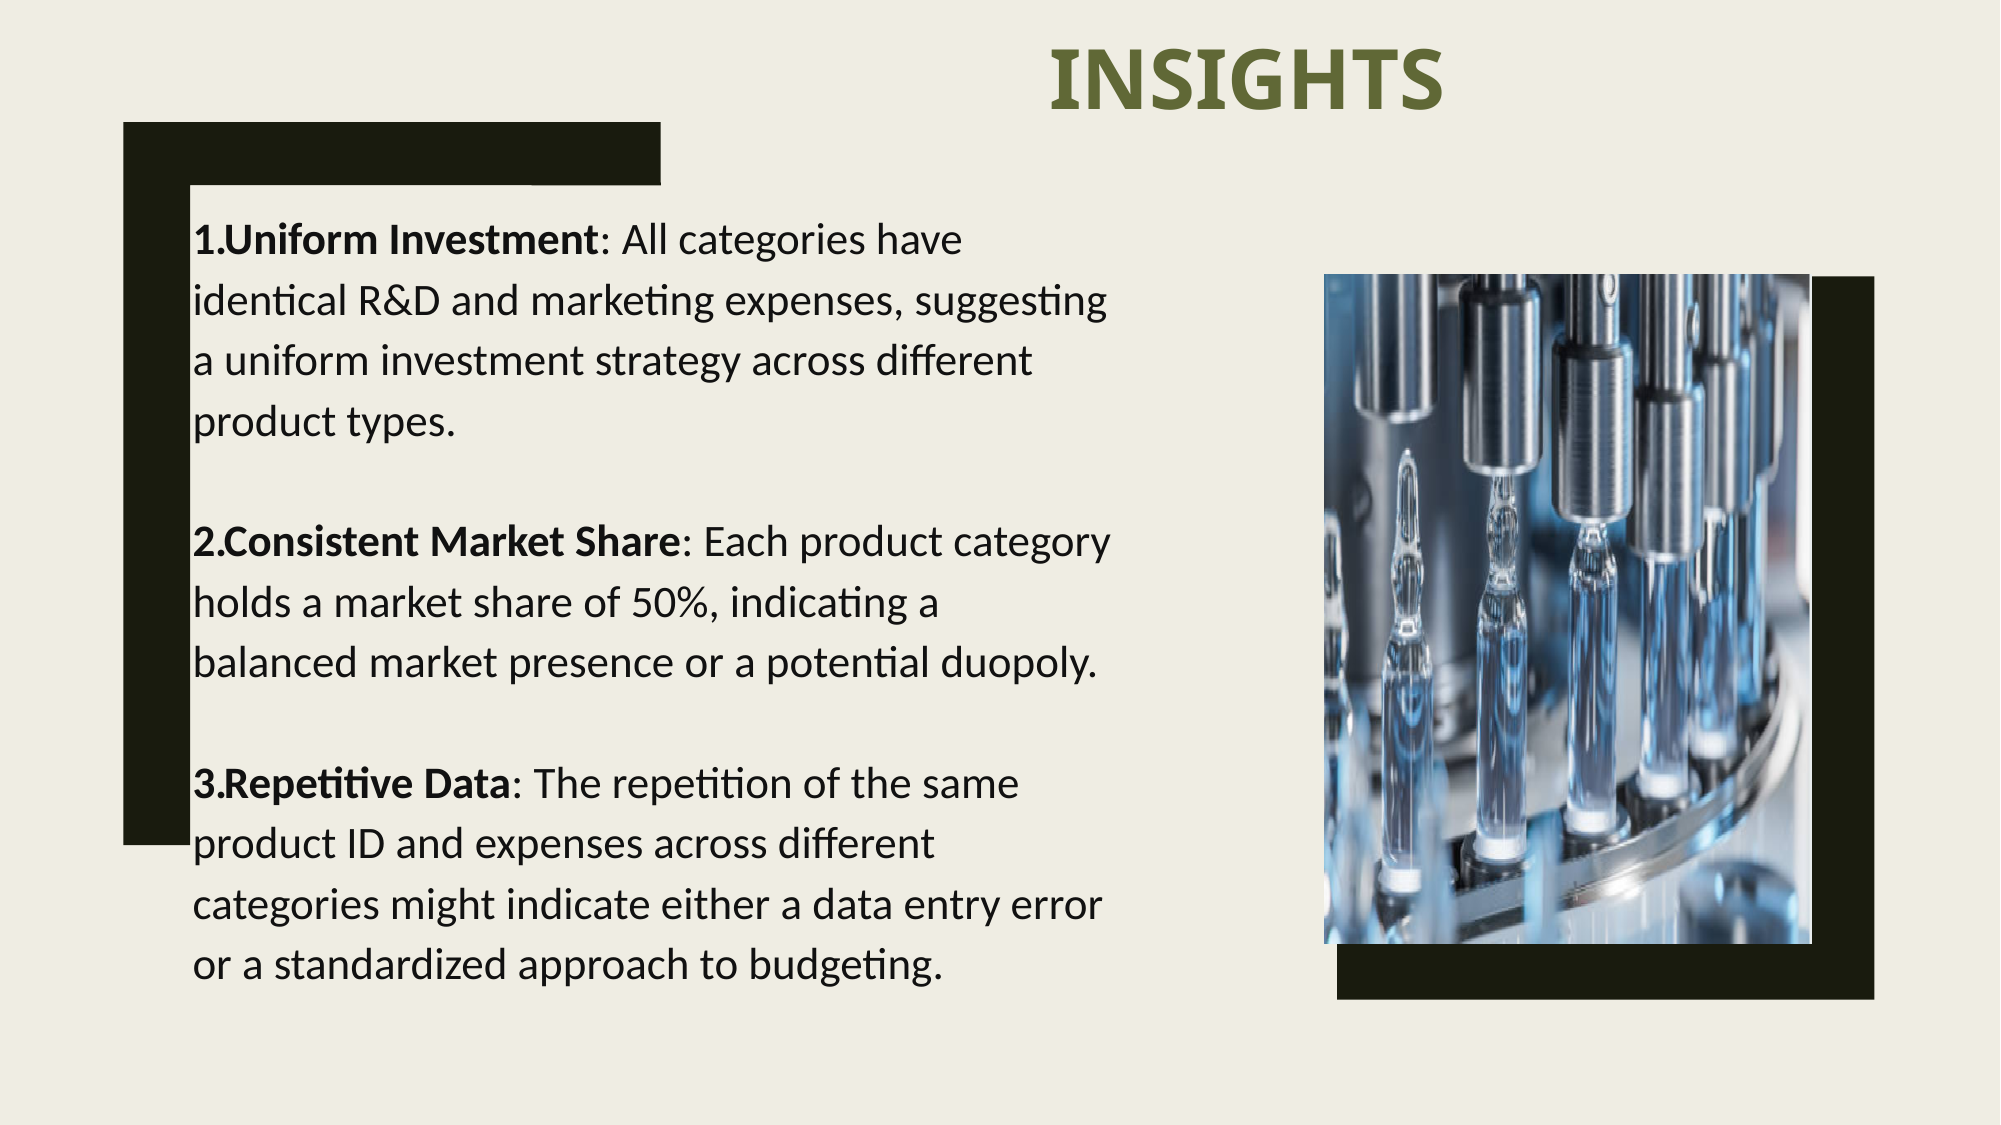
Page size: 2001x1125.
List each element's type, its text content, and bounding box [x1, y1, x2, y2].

subtitle Uniform Investment: All categories have identical R&D and marketing expenses, suggesting a uniform investment strategy across different product types. Consistent Market Share: Each product category holds a market share of 50%, indicating a balanced market presence or a potential duopoly. Repetitive Data: The repetition of the same product ID and expenses across different categories might indicate either a data entry error or a standardized approach to budgeting. [177, 195, 1127, 1050]
title Insights [412, 0, 2000, 135]
picture [1324, 274, 1812, 944]
